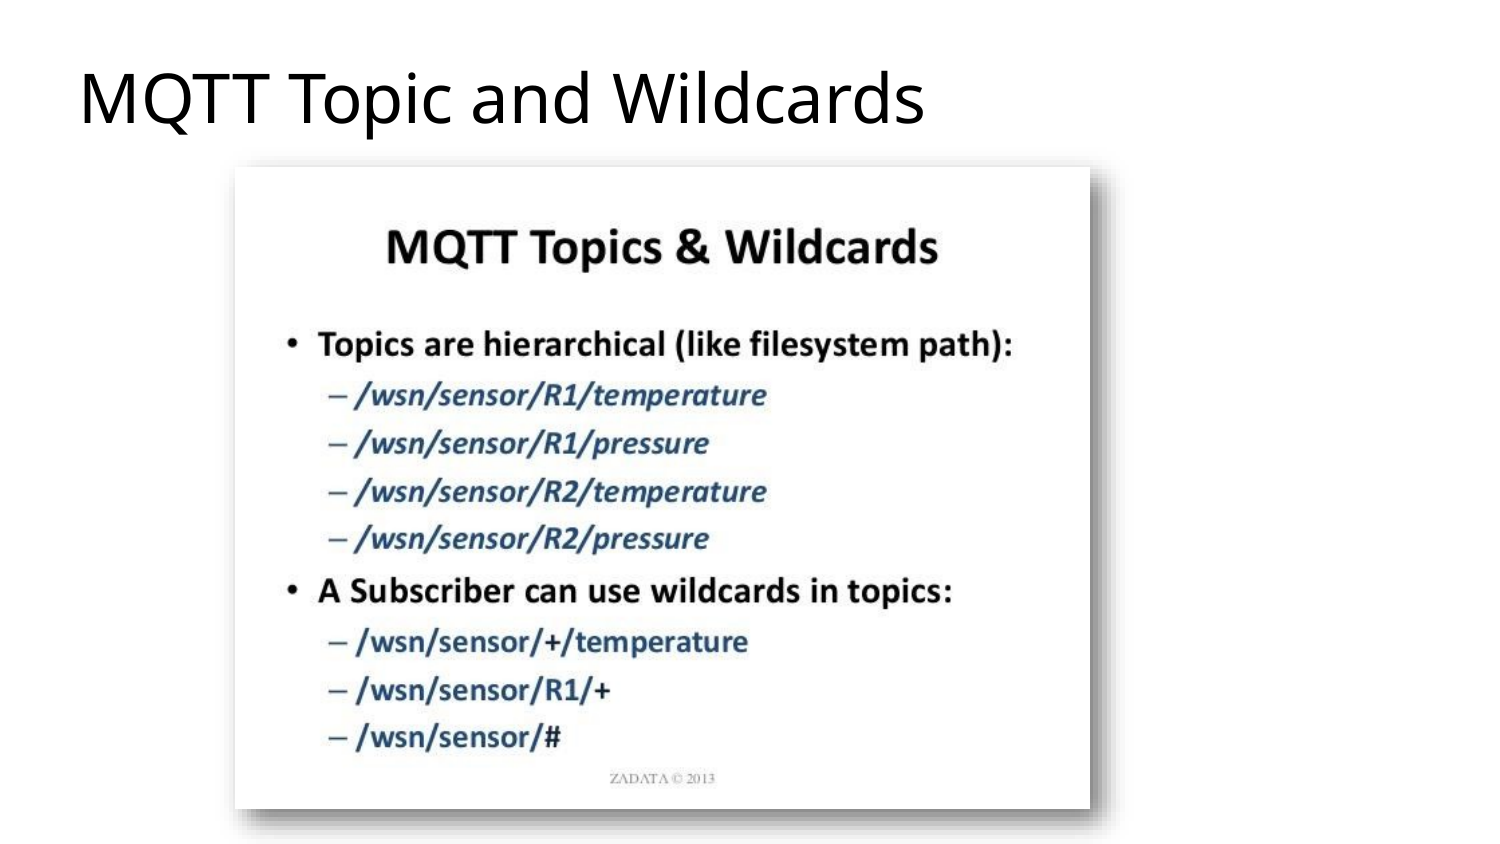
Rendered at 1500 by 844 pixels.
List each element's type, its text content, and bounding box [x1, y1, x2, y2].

title MQTT Topic and Wildcards [77, 23, 1048, 167]
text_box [211, 143, 1139, 844]
